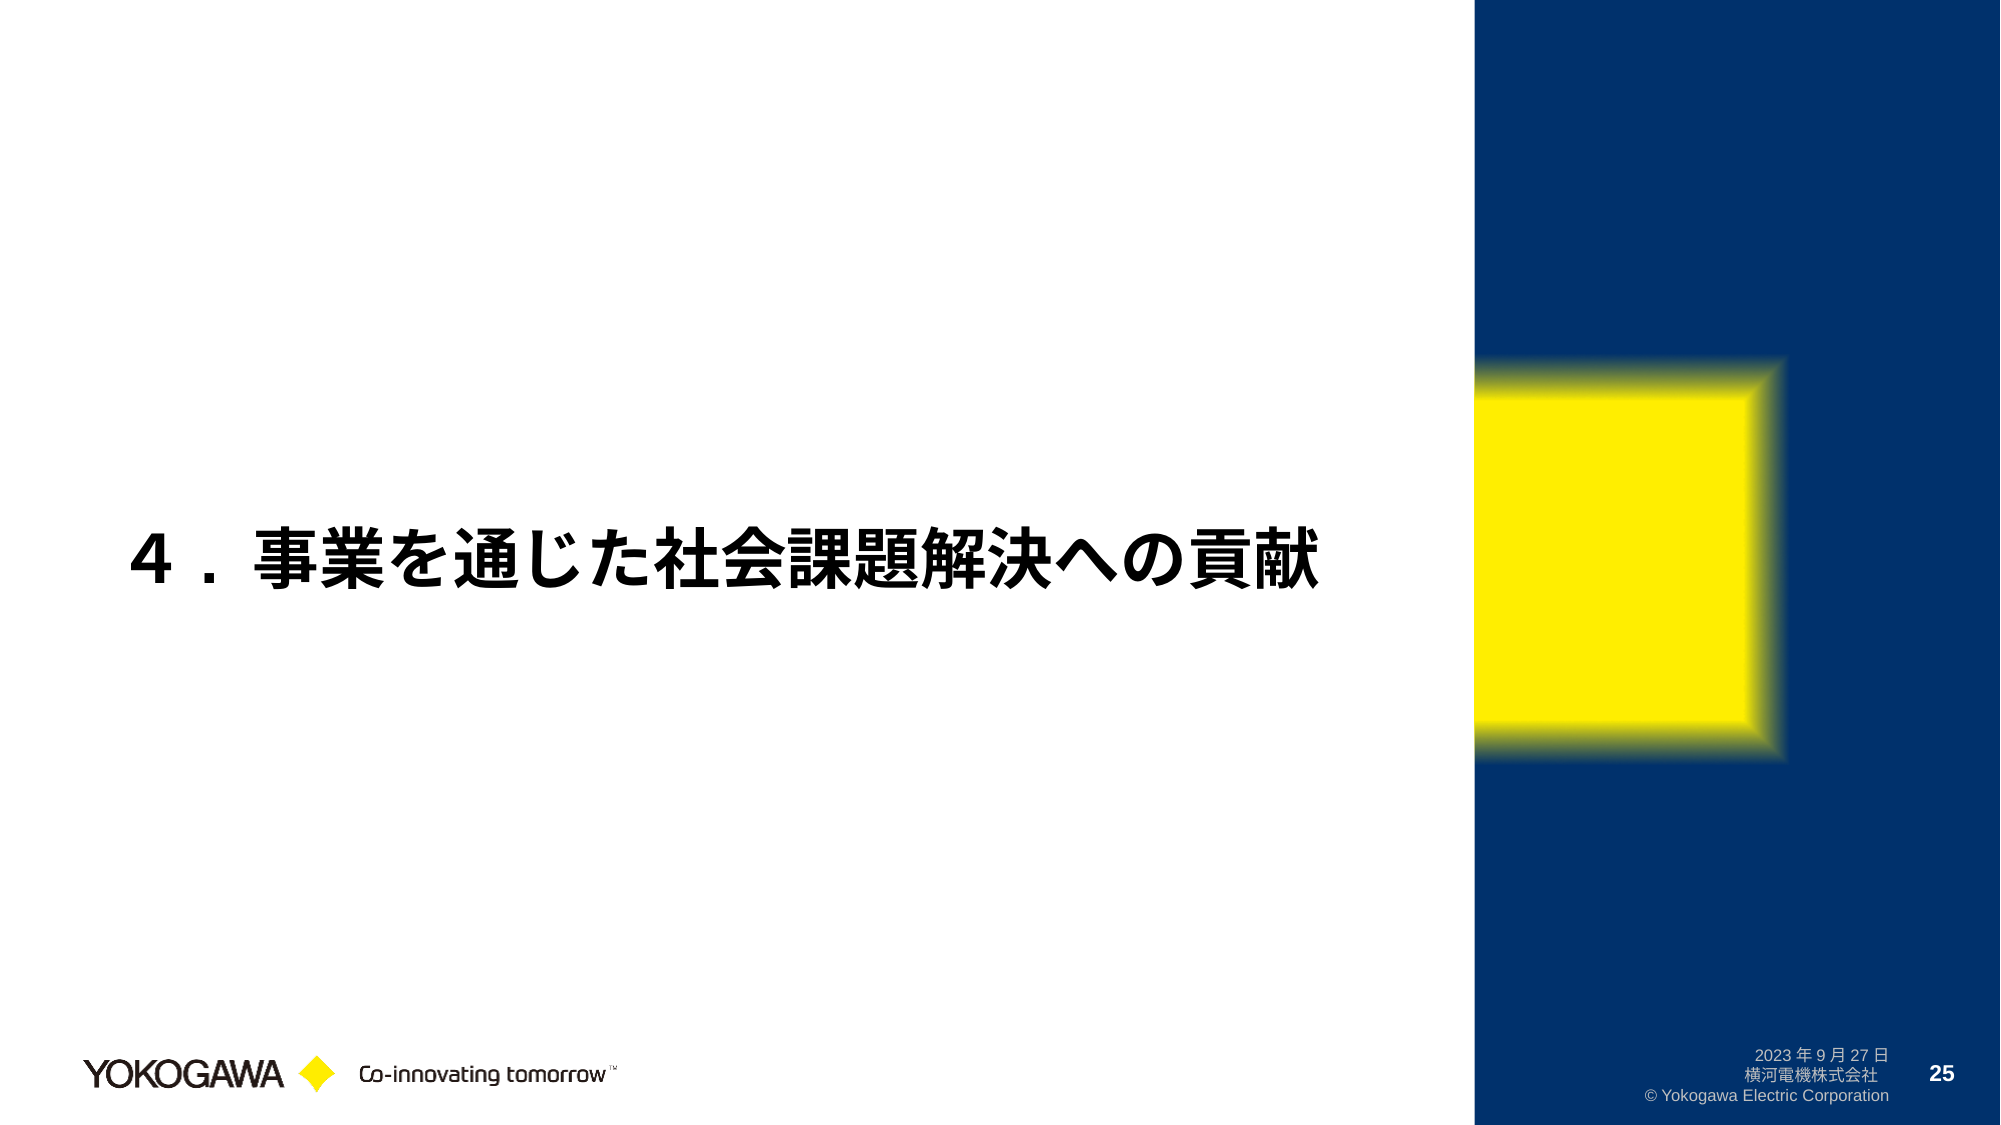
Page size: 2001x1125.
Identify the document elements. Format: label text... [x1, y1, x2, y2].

picture [1474, 288, 1856, 832]
slide_number 25 [1904, 1042, 1970, 1103]
title ４. 事業を通じた社会課題解決への貢献 [102, 518, 1421, 607]
picture [83, 1055, 617, 1093]
